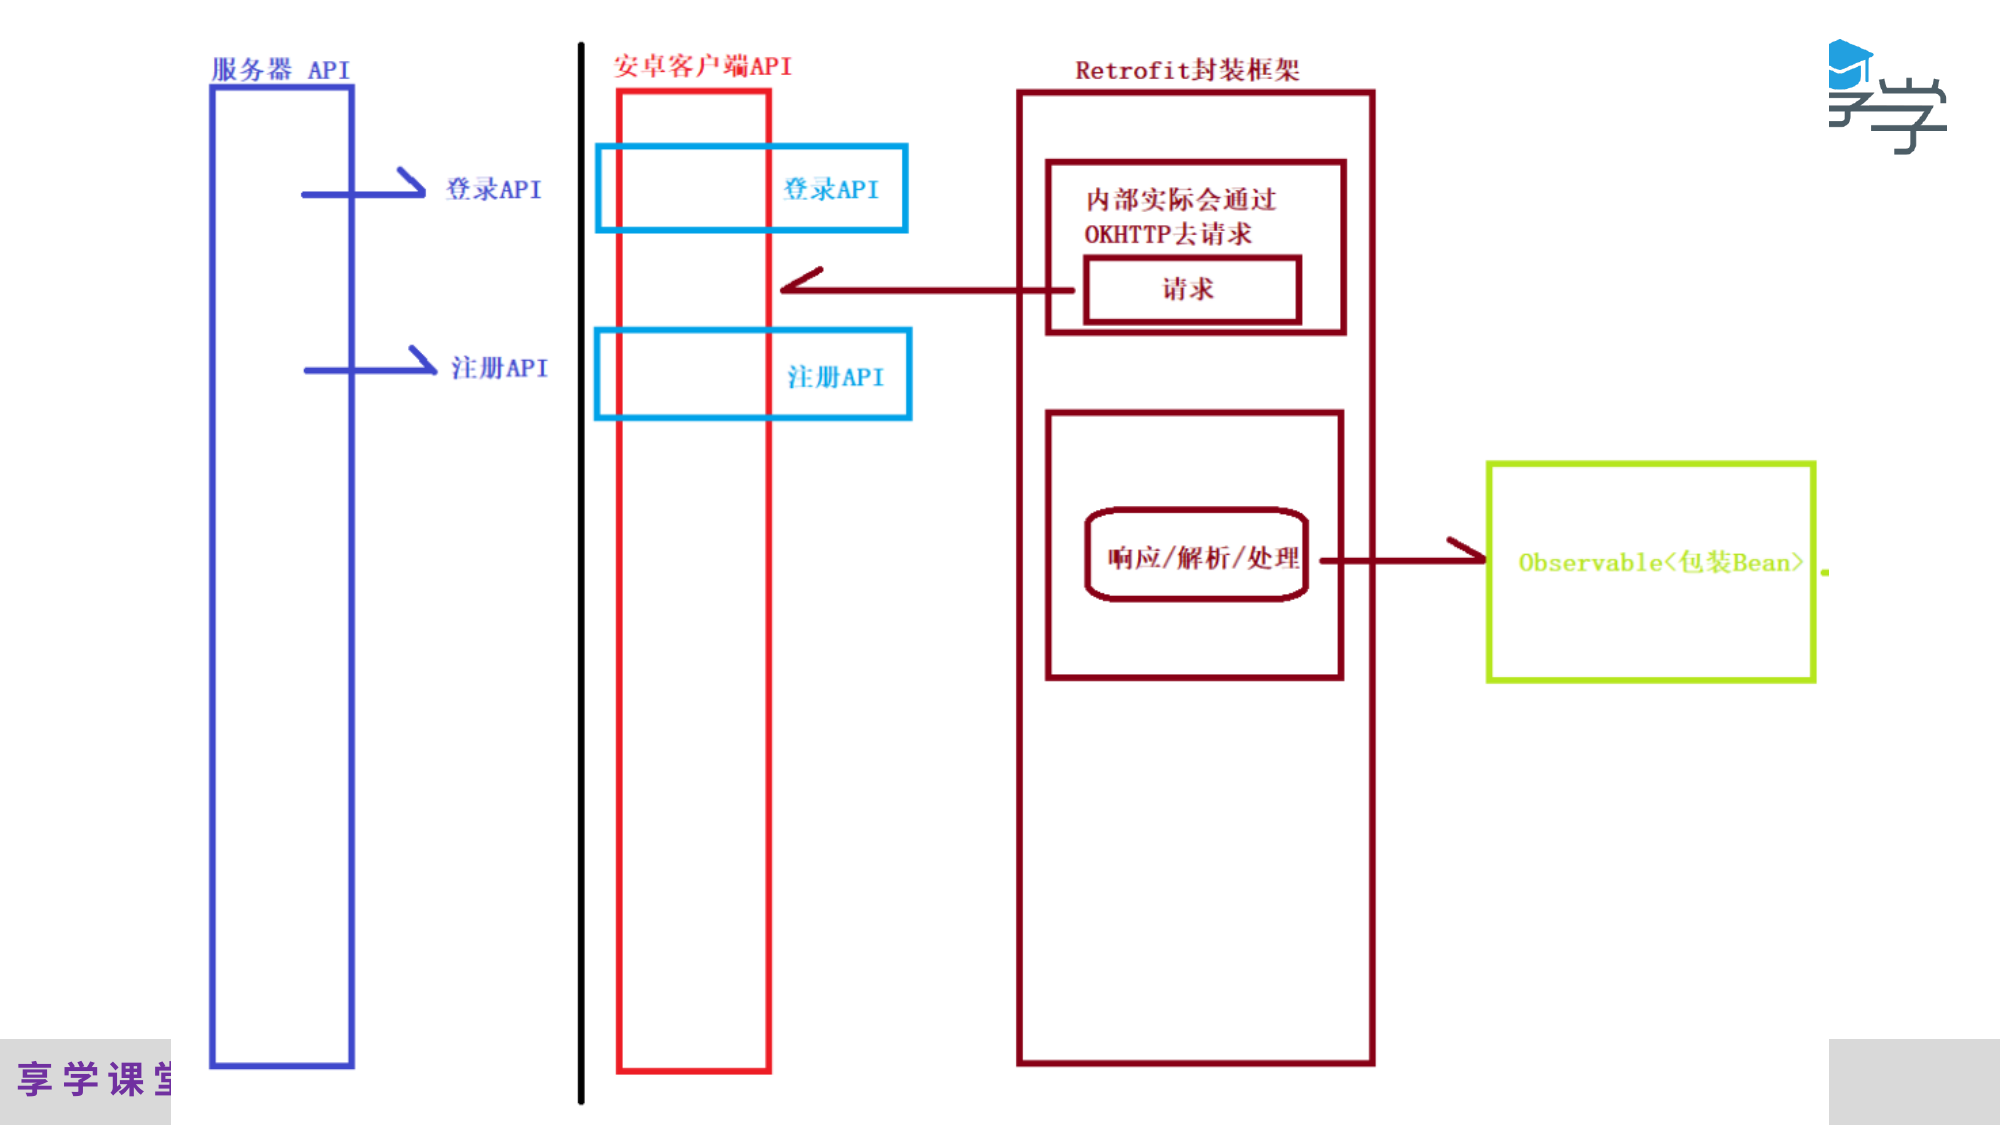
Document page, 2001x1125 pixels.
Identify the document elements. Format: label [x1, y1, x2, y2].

picture [171, 0, 1952, 1125]
